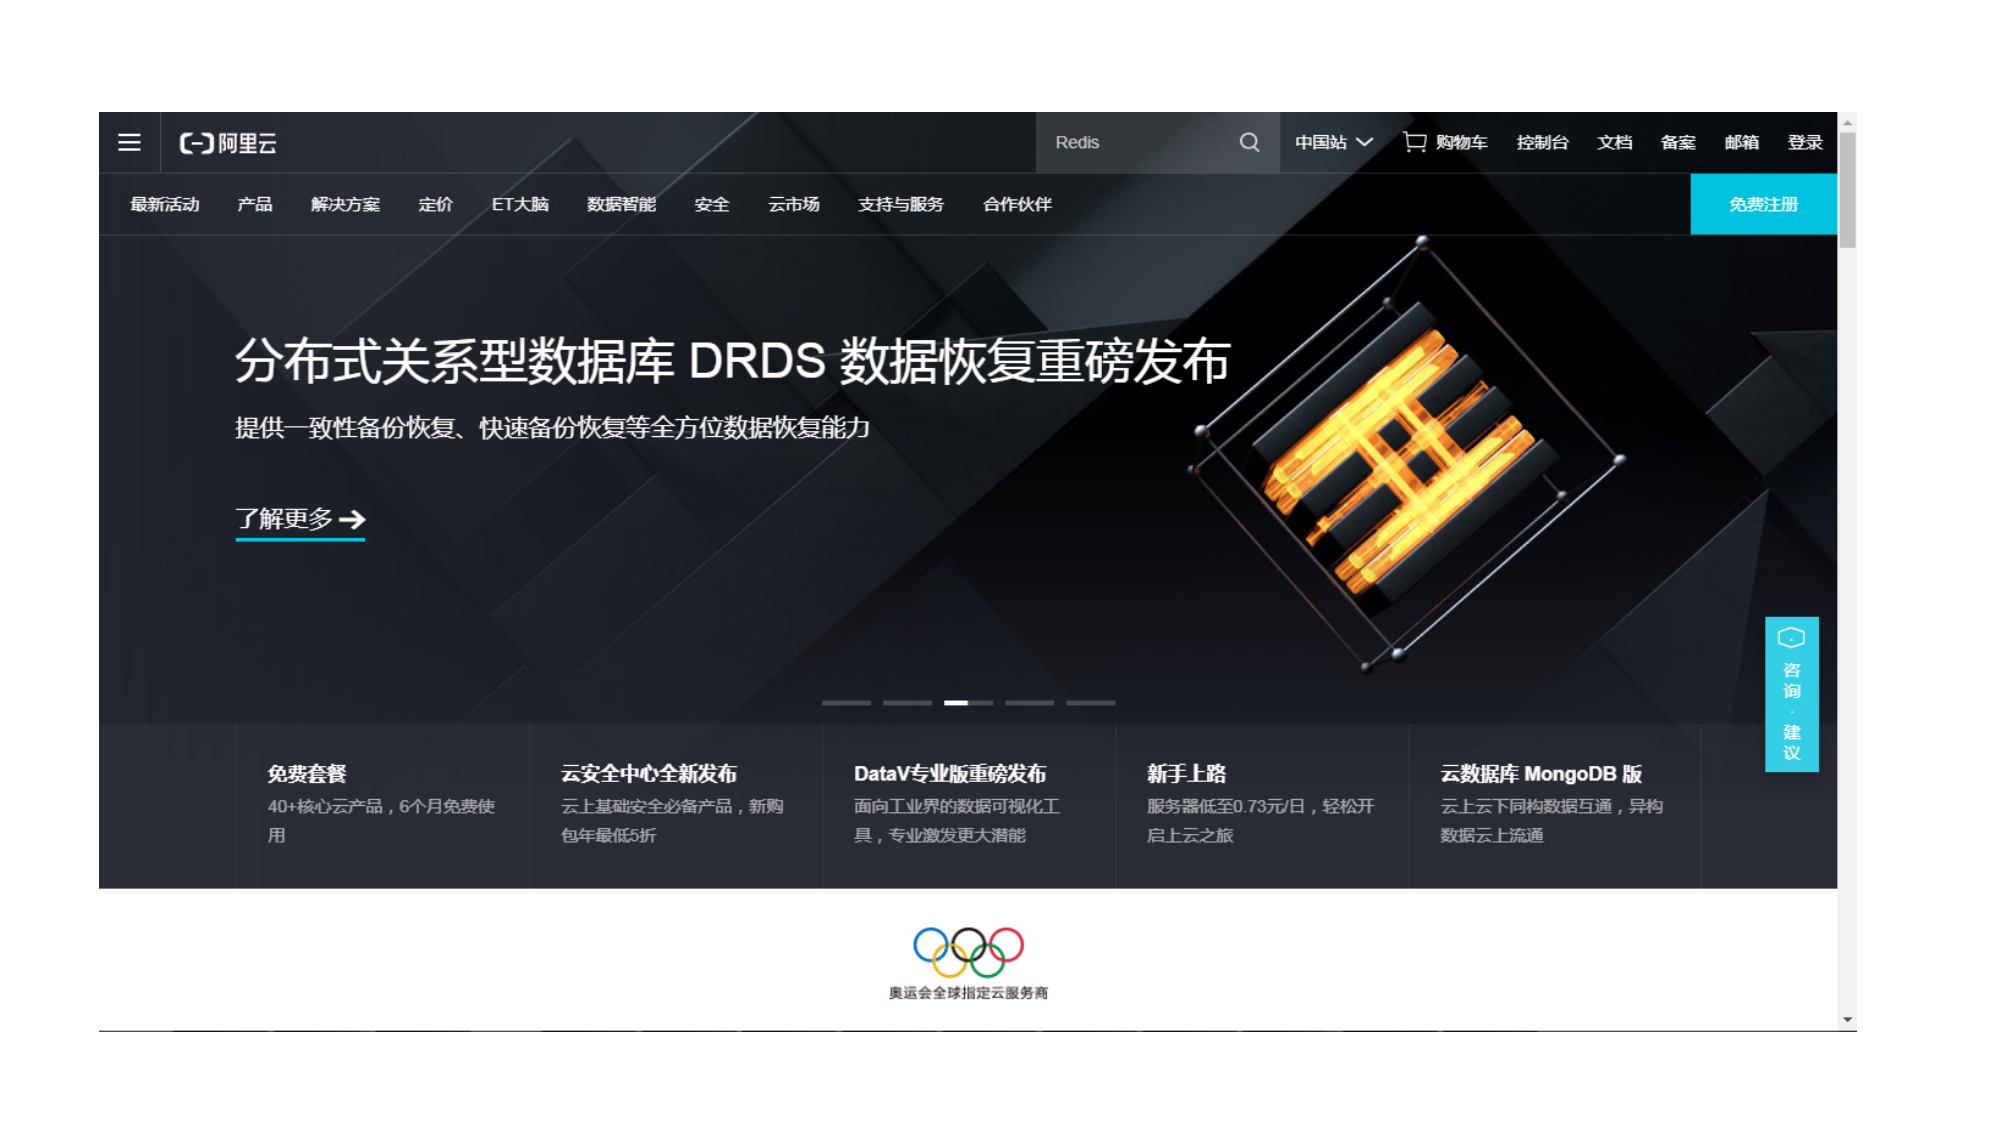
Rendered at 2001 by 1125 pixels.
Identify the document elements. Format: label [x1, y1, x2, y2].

picture [99, 112, 1857, 1032]
